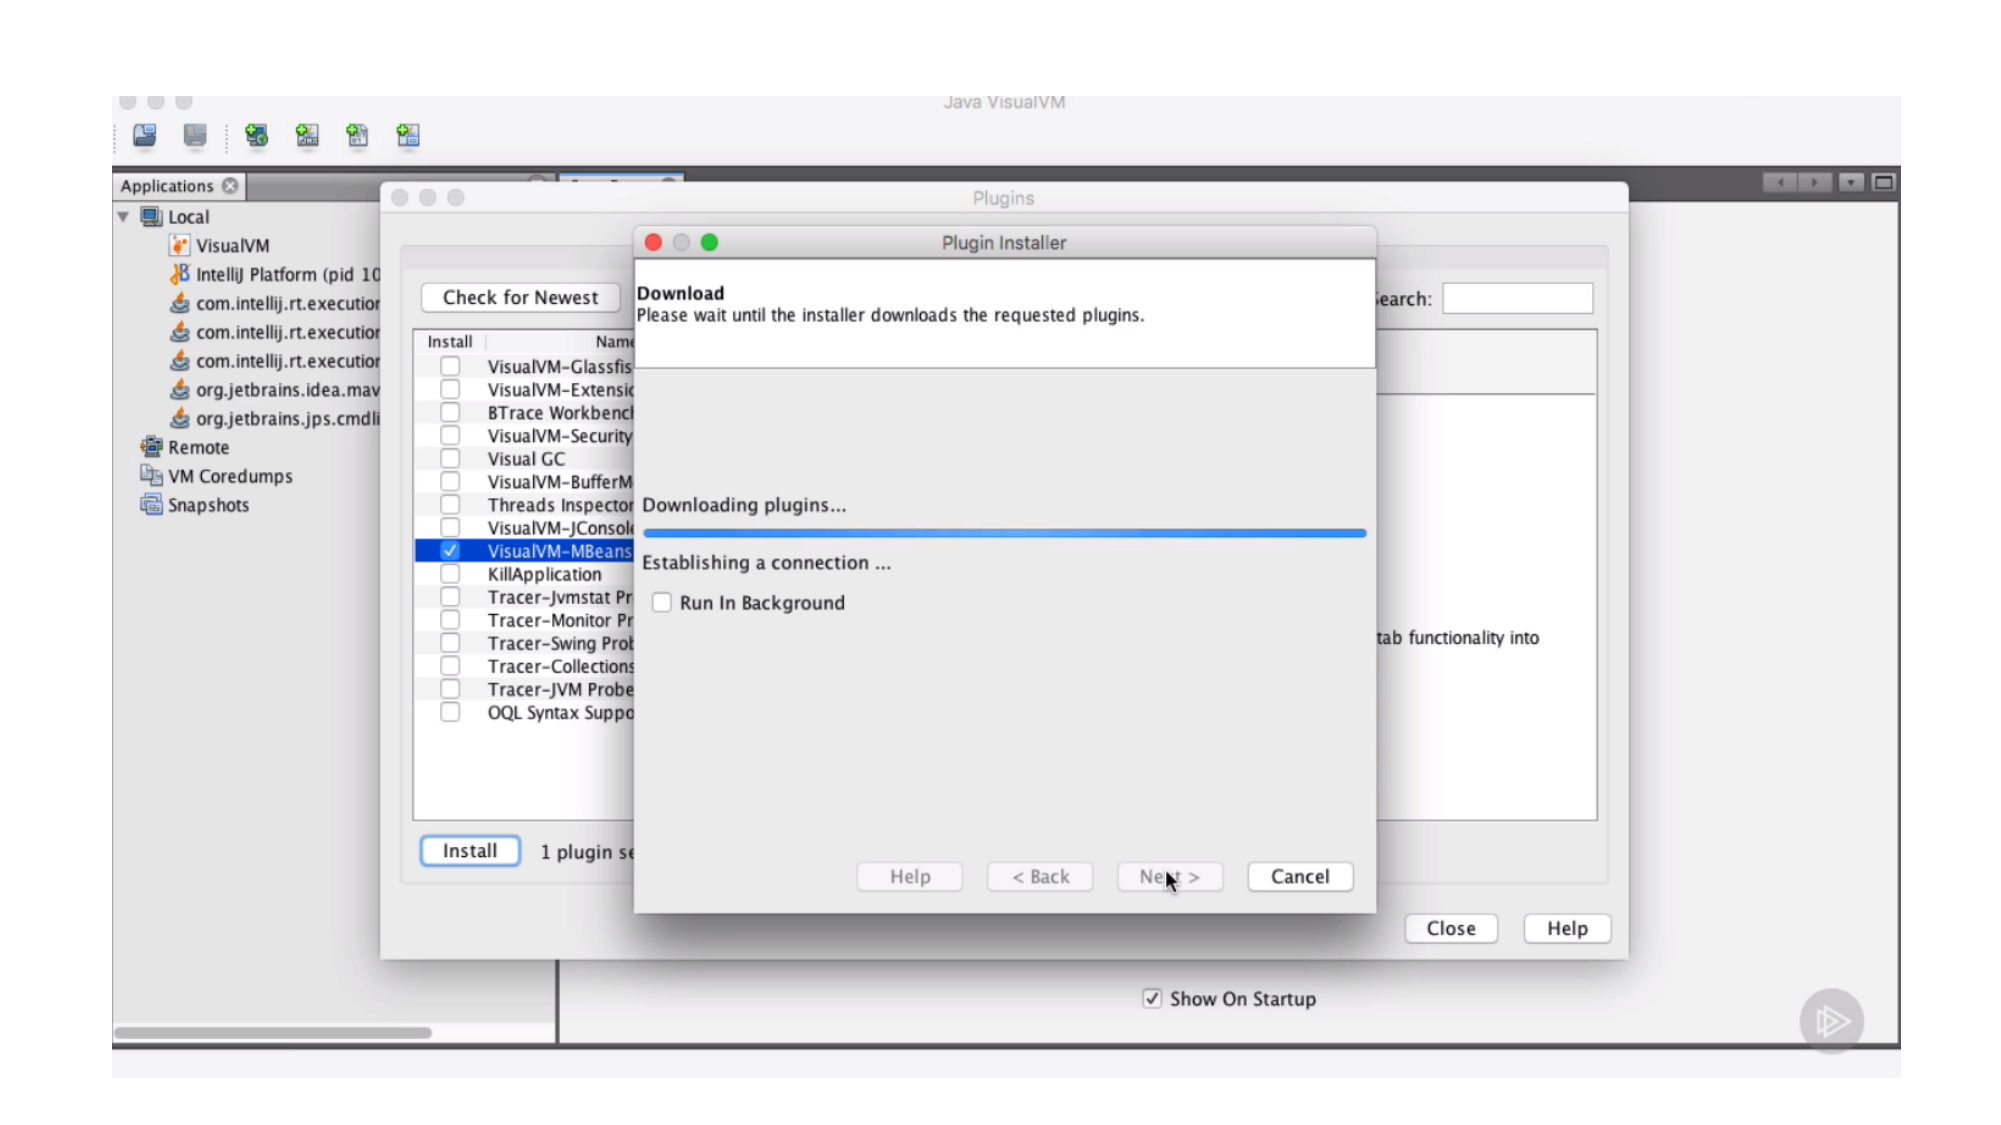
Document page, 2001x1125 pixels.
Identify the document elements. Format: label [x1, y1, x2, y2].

list [112, 96, 1901, 1078]
